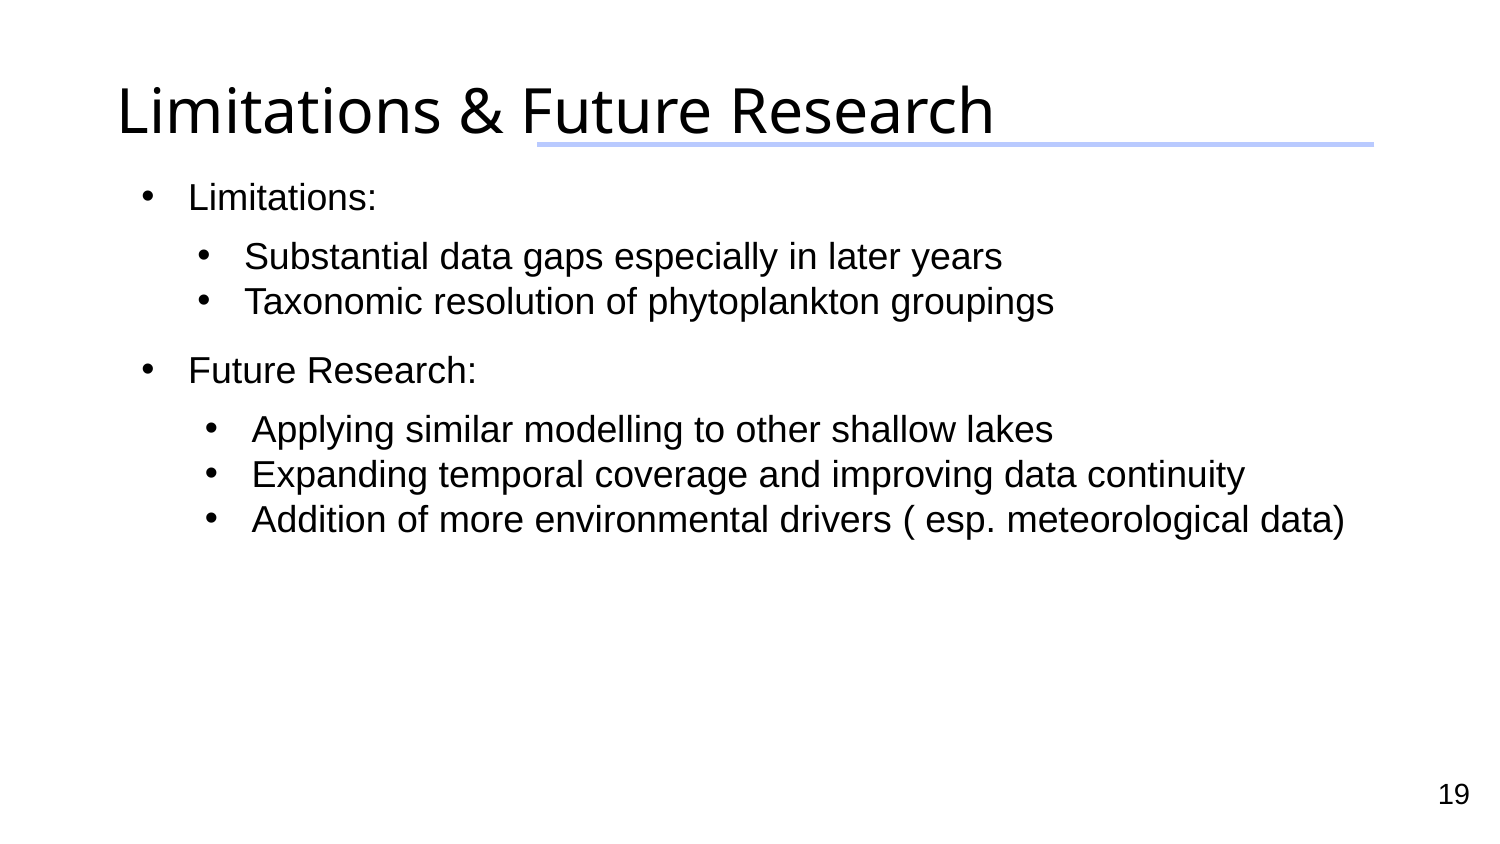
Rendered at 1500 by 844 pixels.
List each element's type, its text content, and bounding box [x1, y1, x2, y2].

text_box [126, 165, 1226, 332]
text_box 19 [1414, 768, 1494, 818]
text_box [126, 338, 1375, 550]
title Limitations & Future Research [101, 61, 1399, 156]
